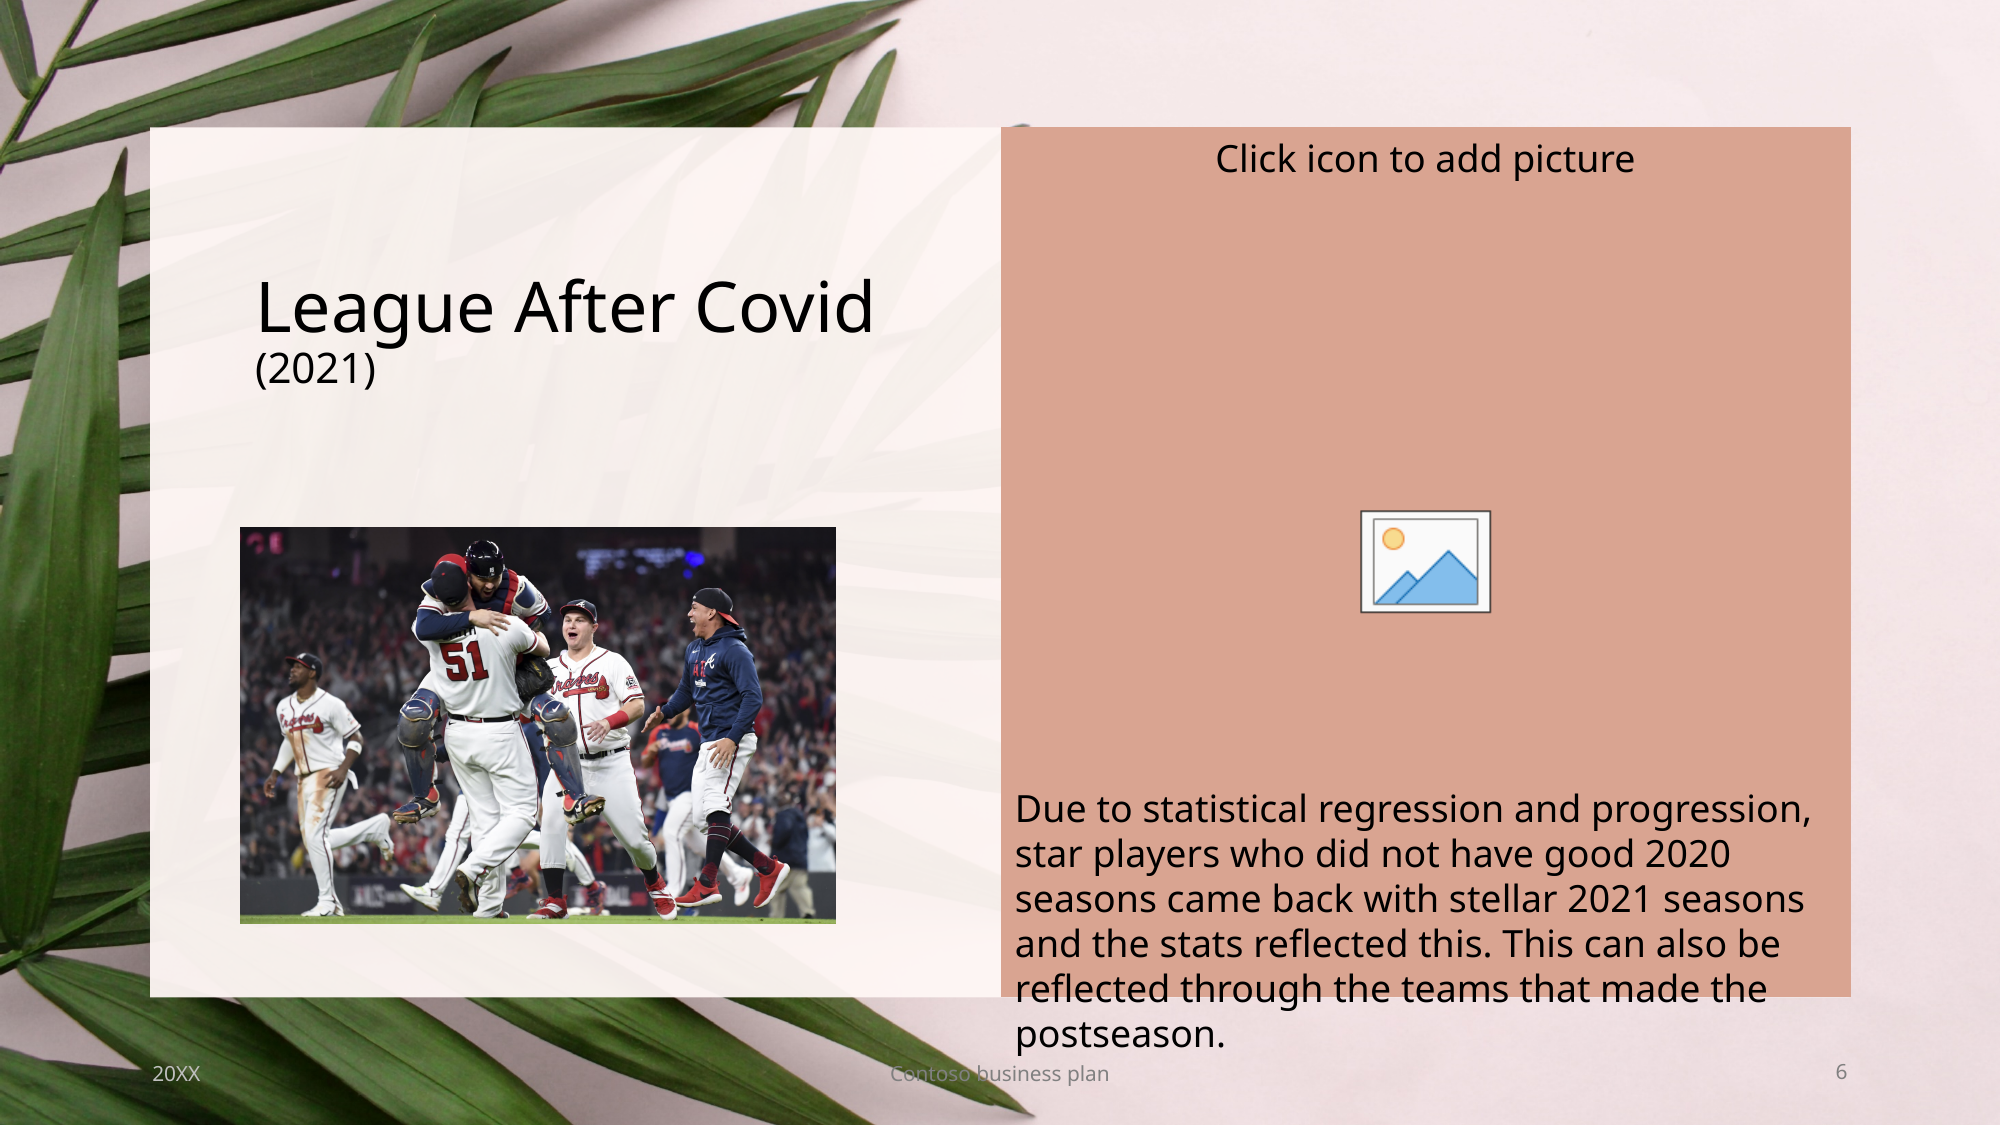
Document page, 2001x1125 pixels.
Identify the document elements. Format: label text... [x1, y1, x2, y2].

footer Contoso business plan [662, 1042, 1338, 1103]
slide_number 6 [1412, 1042, 1863, 1103]
picture [0, 0, 2000, 1125]
text_box Due to statistical regression and progression, star players who did not have good 2020 seasons came back with stellar 2021 seasons and the stats reflected this. This can also be reflected through the teams that made the postseason. [1000, 777, 1852, 1063]
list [239, 527, 836, 924]
title League After Covid (2021) [240, 263, 911, 402]
slide_number 20XX [137, 1042, 588, 1103]
